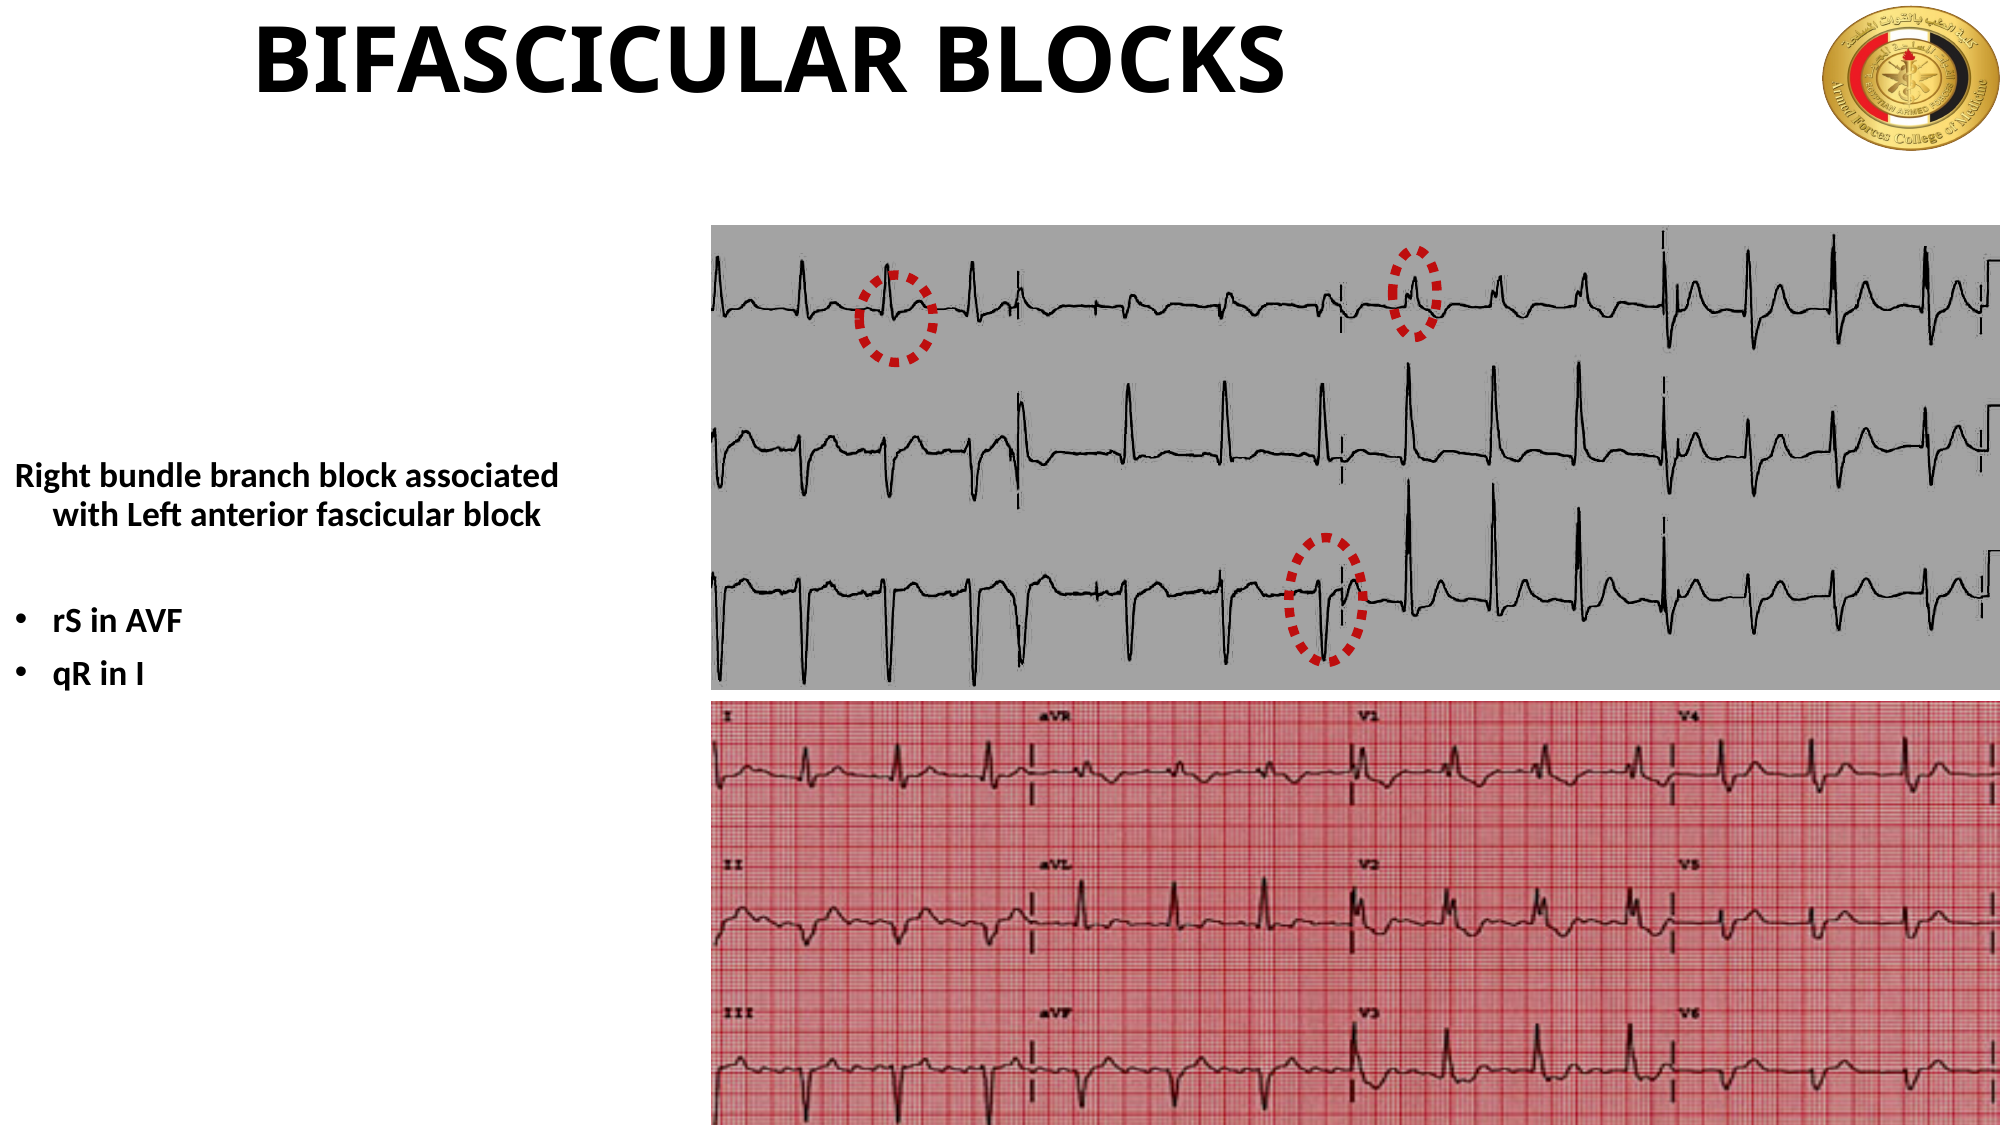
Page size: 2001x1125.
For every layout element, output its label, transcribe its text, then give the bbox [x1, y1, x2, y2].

list Right bundle branch block associated with Left anterior fascicular block rS in AVF qR in I [0, 450, 578, 725]
picture [711, 701, 2000, 1125]
title BIFASCICULAR BLOCKS [237, 0, 1749, 125]
picture [1822, 5, 2000, 151]
picture [711, 224, 2000, 690]
